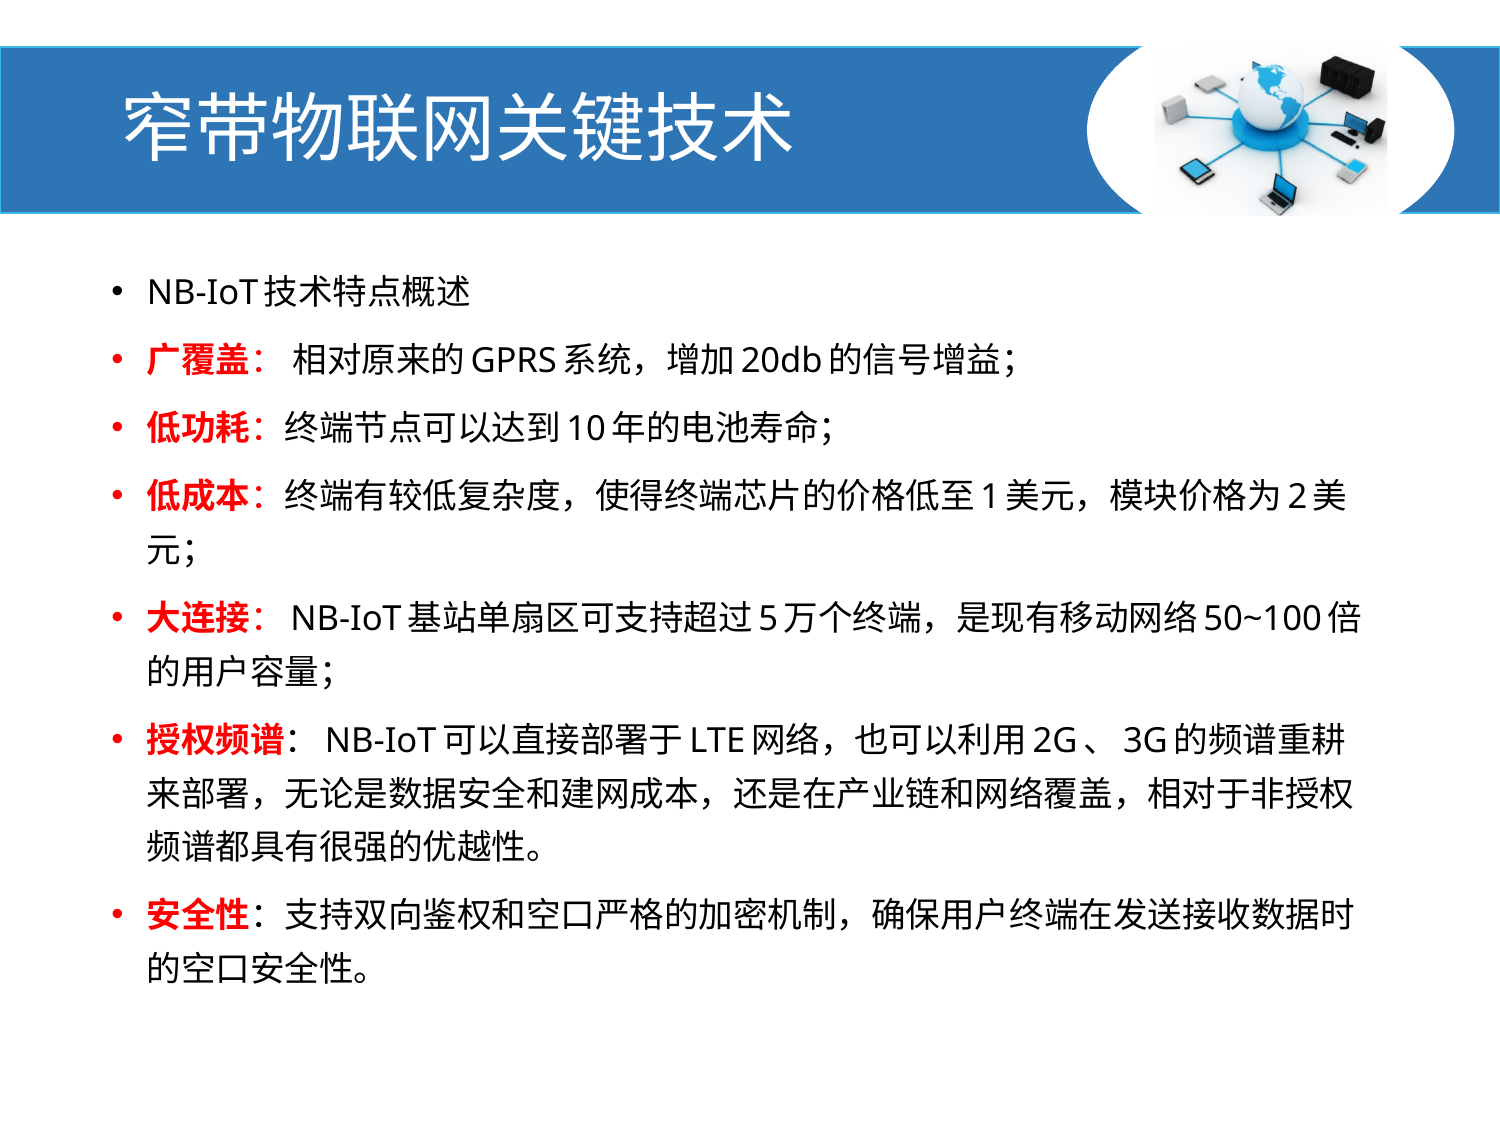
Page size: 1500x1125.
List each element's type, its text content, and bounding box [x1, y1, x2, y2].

title 窄带物联网关键技术 [105, 50, 1060, 214]
picture [1154, 46, 1388, 216]
list NB-IoT技术特点概述 广覆盖： 相对原来的GPRS系统，增加20db的信号增益； 低功耗：终端节点可以达到10年的电池寿命； 低成本：终端有较低复杂度，使得终端芯片的价格低至1美元，模块价格为2美元； 大连接：NB-IoT基站单扇区可支持超过5万个终端，是现有移动网络50~100倍的用户容量； 授权频谱：NB-IoT可以直接部署于LTE网络，也可以利用2G、3G的频谱重耕来部署，无论是数据安全和建网成本，还是在产业链和网络覆盖，相对于非授权频谱都具有很强的优越性。 安全性：支持双向鉴权和空口严格的加密机制，确保用户终端在发送接收数据时的空口安全性。 [96, 249, 1390, 1075]
